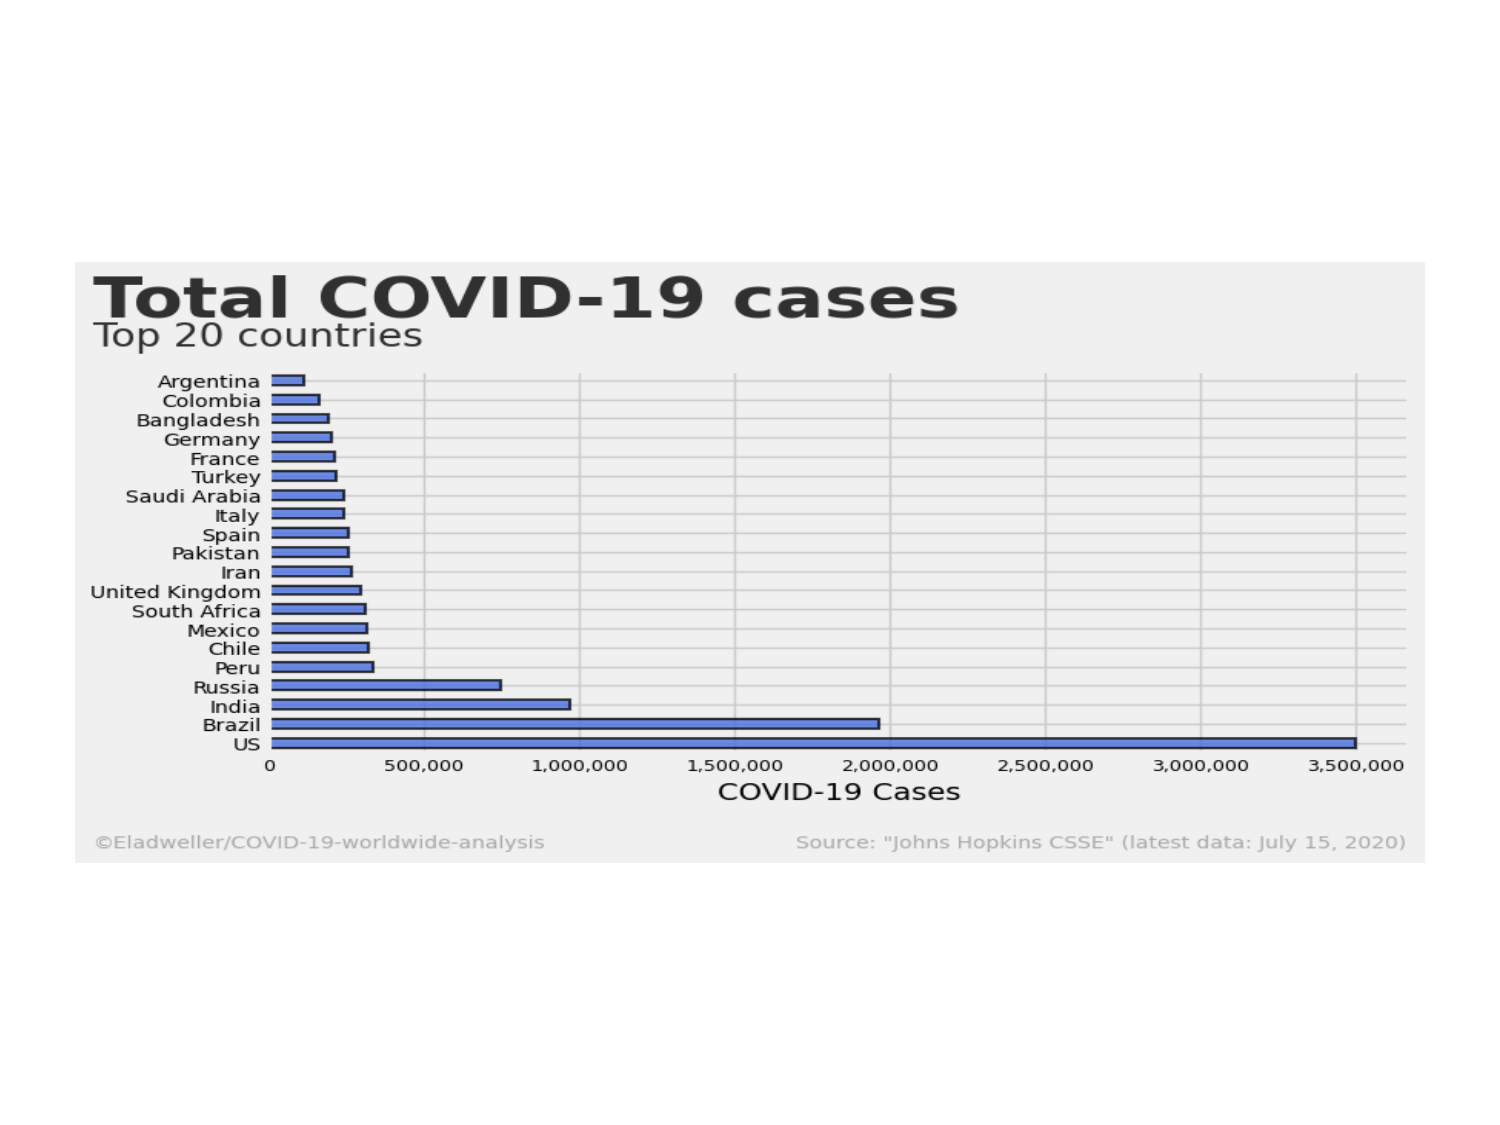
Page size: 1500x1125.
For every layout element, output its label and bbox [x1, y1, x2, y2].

picture [74, 262, 1426, 863]
